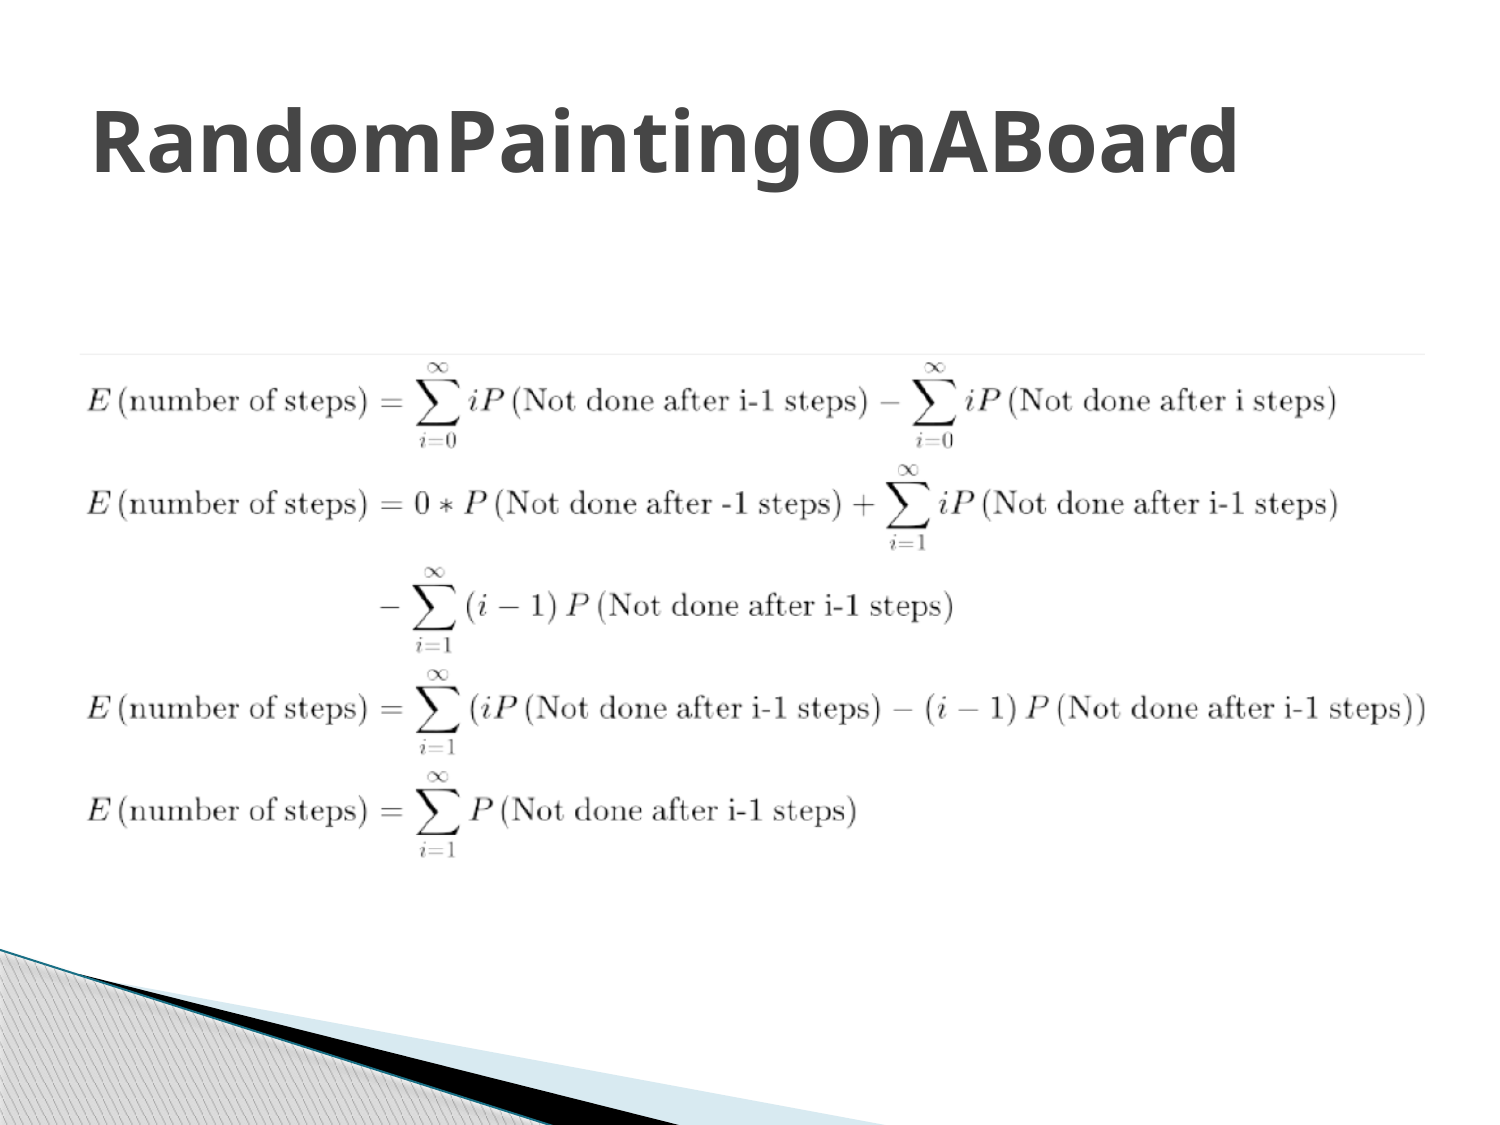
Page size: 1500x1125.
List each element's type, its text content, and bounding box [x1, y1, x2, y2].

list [74, 352, 1426, 876]
title RandomPaintingOnABoard [75, 45, 1425, 233]
